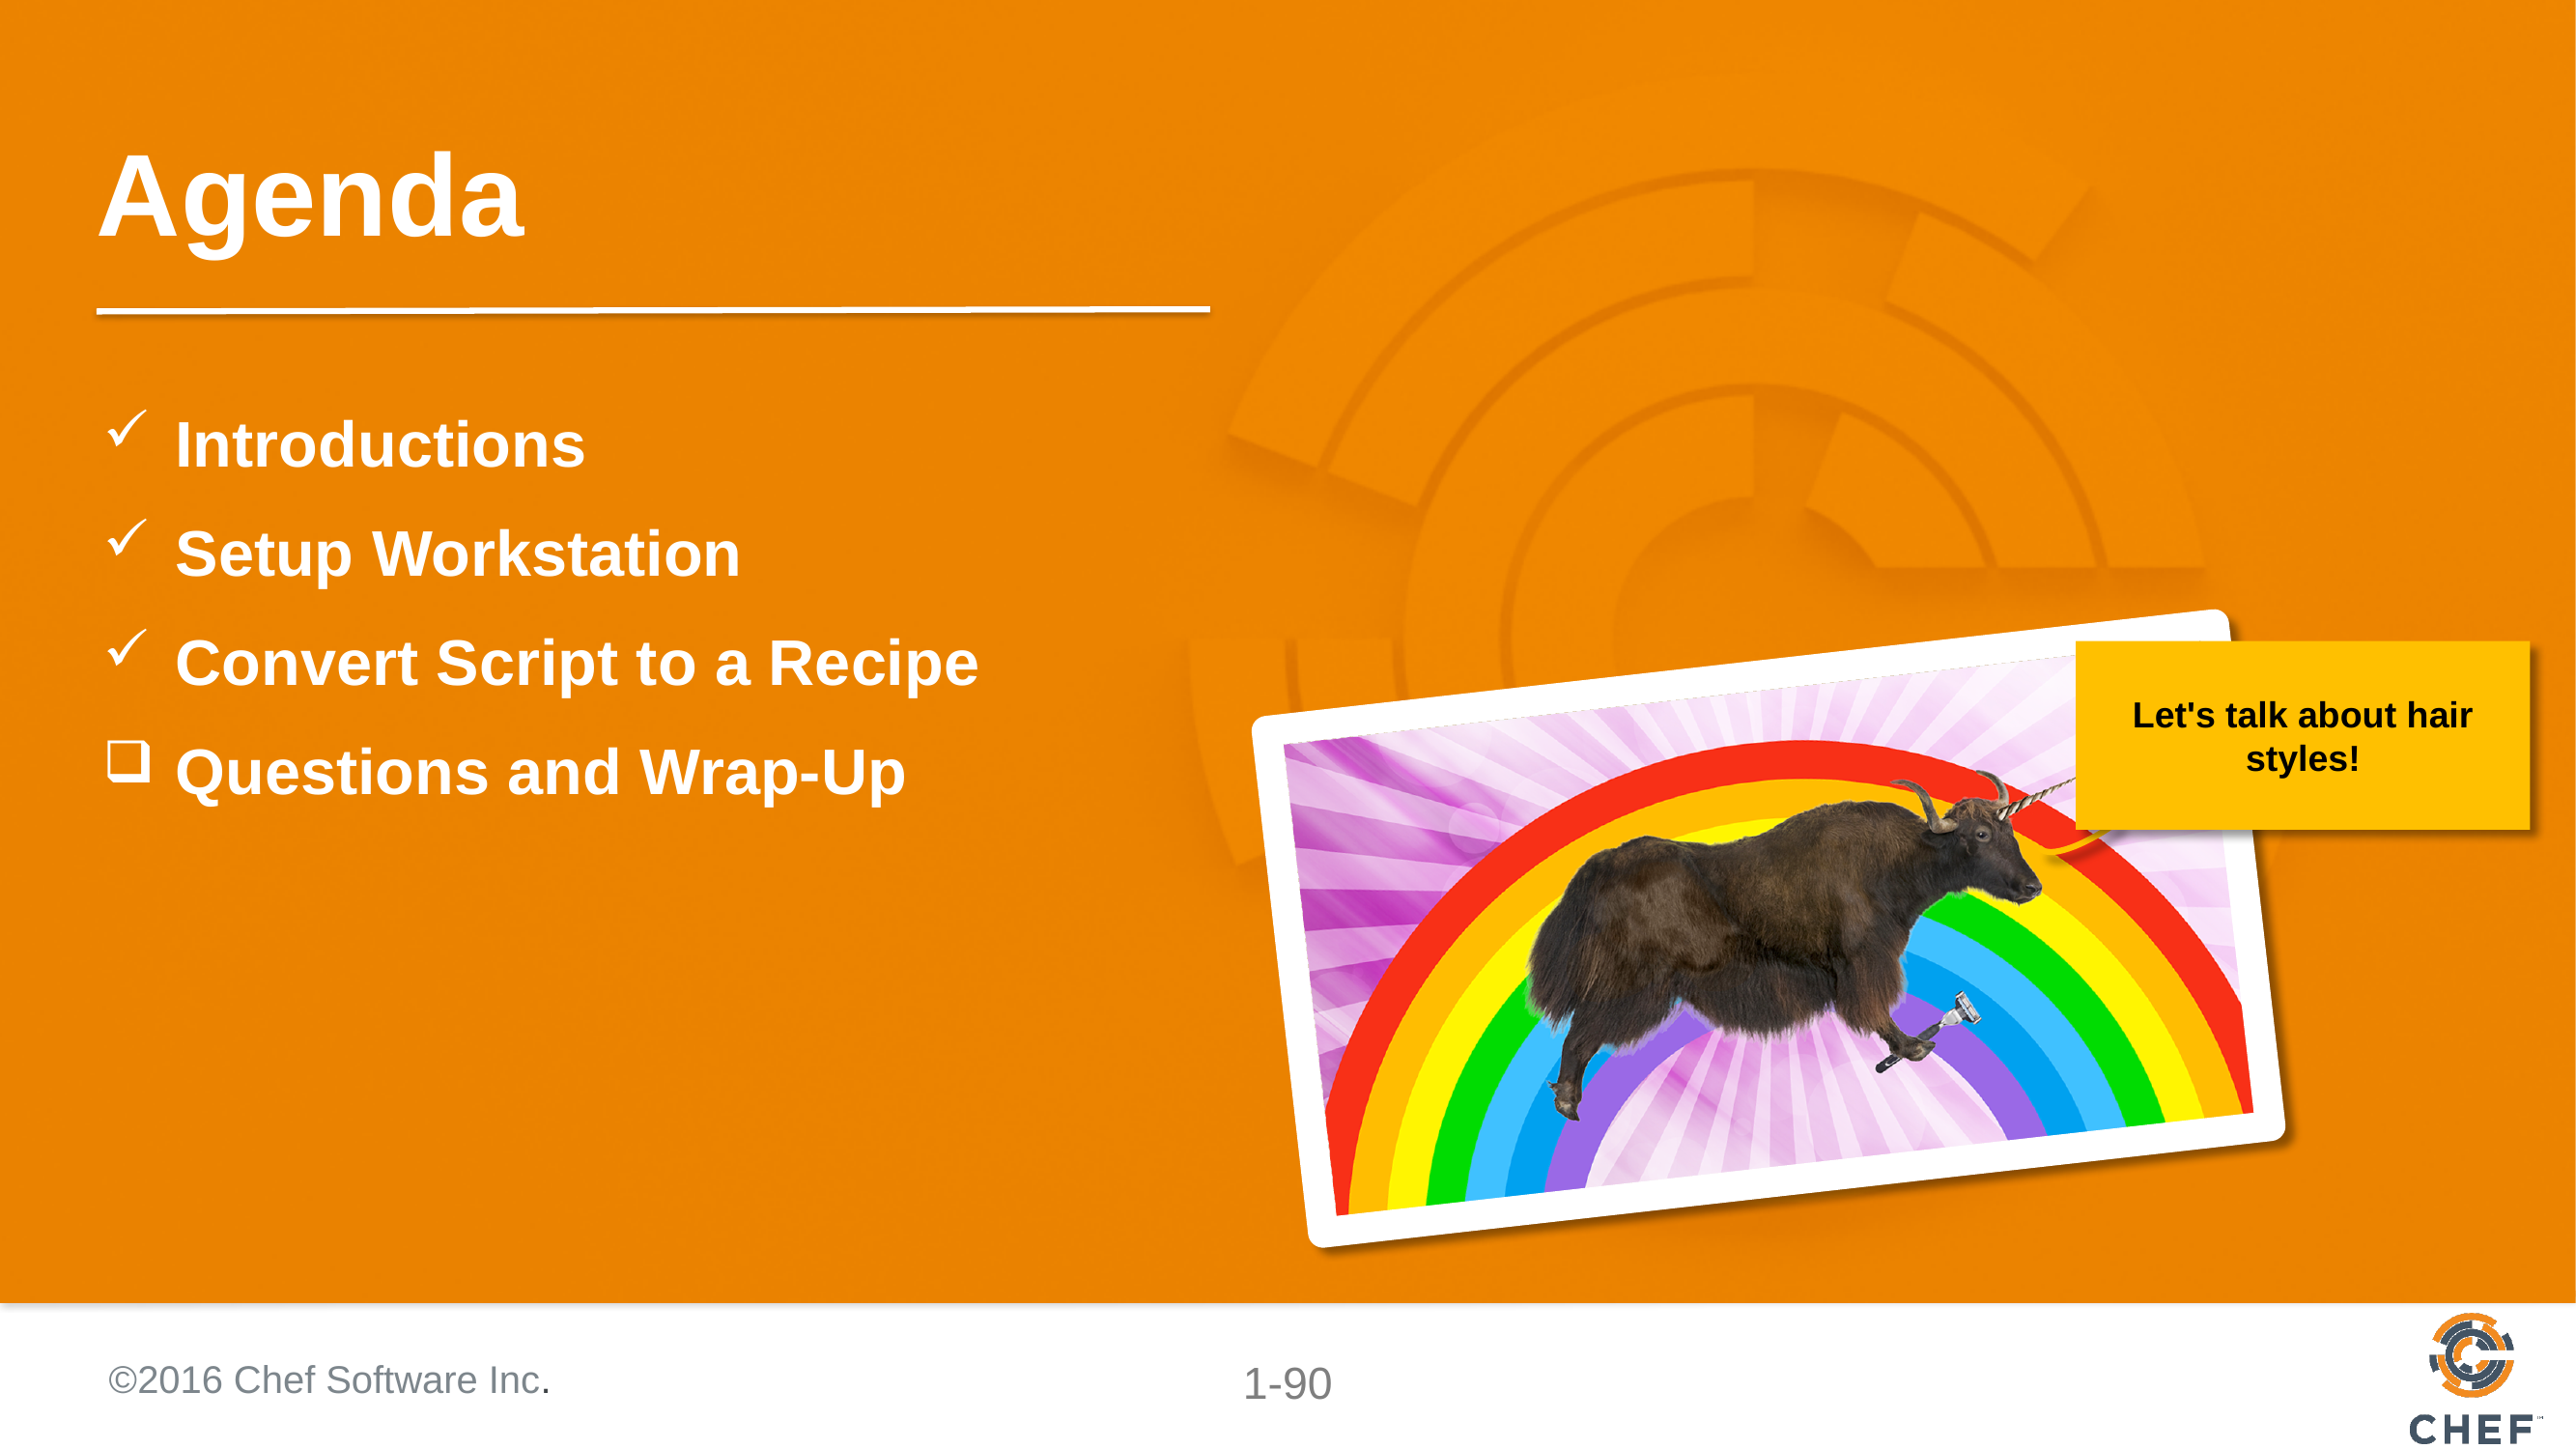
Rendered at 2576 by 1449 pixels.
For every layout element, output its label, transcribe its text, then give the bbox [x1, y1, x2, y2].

picture [0, 0, 2576, 1449]
list Introductions Setup Workstation Convert Script to a Recipe Questions and Wrap-Up [102, 402, 1210, 1142]
text_box Let's talk about hair styles! [2075, 640, 2531, 831]
title Agenda [96, 135, 1210, 268]
